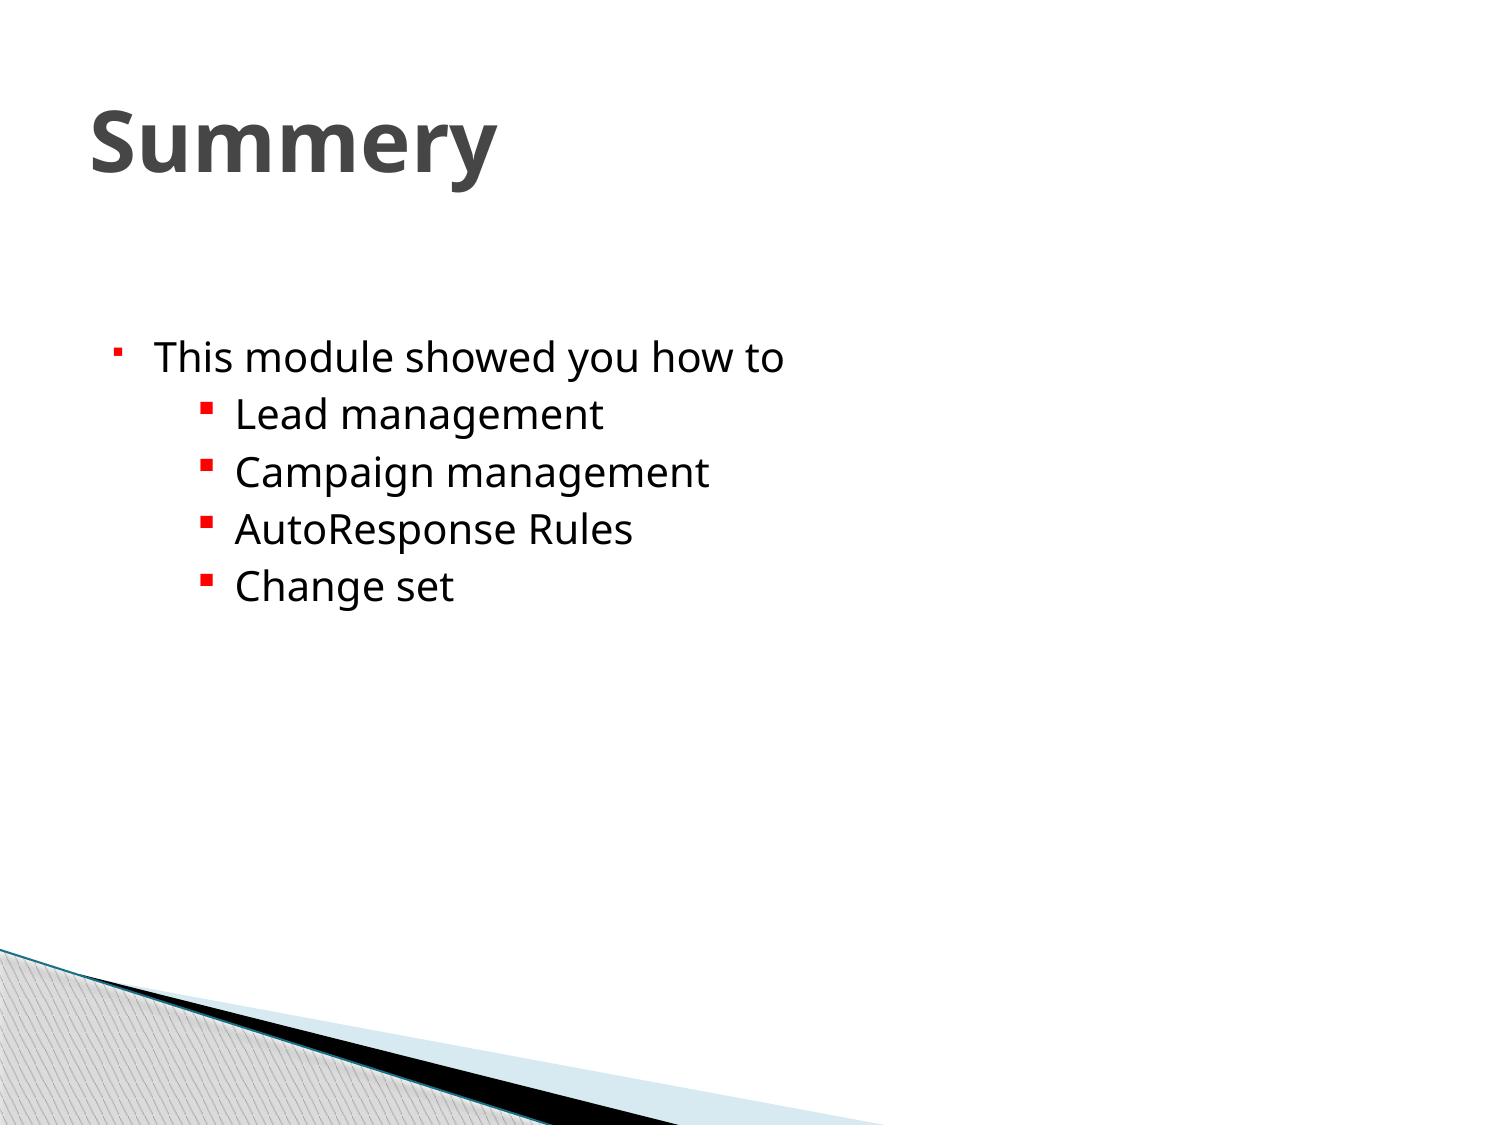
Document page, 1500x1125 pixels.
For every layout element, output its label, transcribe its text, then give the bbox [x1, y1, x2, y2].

list This module showed you how to Lead management Campaign management AutoResponse Rules Change set [78, 323, 1426, 824]
title Summery [75, 45, 1425, 233]
